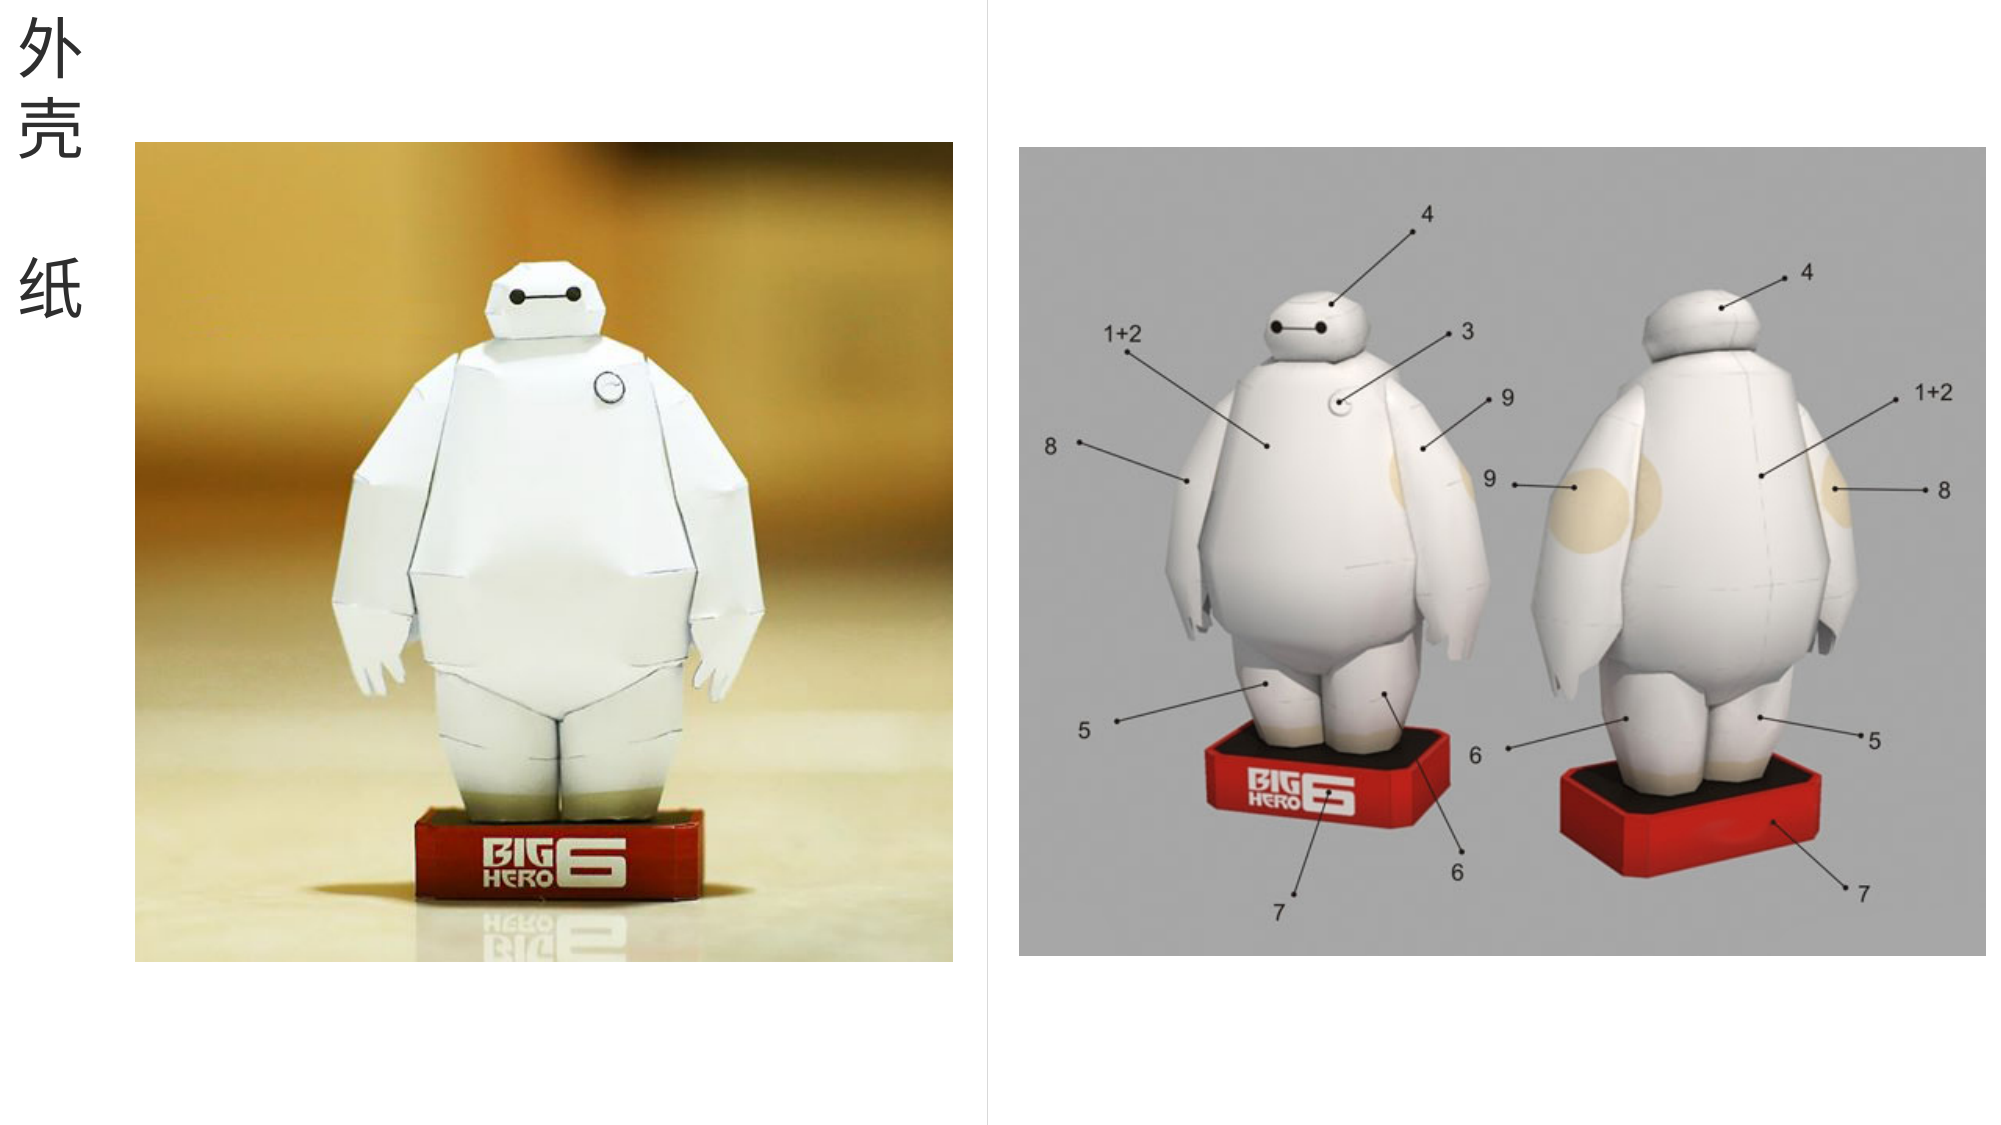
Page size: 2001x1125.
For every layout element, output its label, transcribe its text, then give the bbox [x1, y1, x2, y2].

picture [134, 142, 953, 962]
text_box 外 壳 纸 [2, 0, 100, 335]
picture [1019, 147, 1986, 956]
